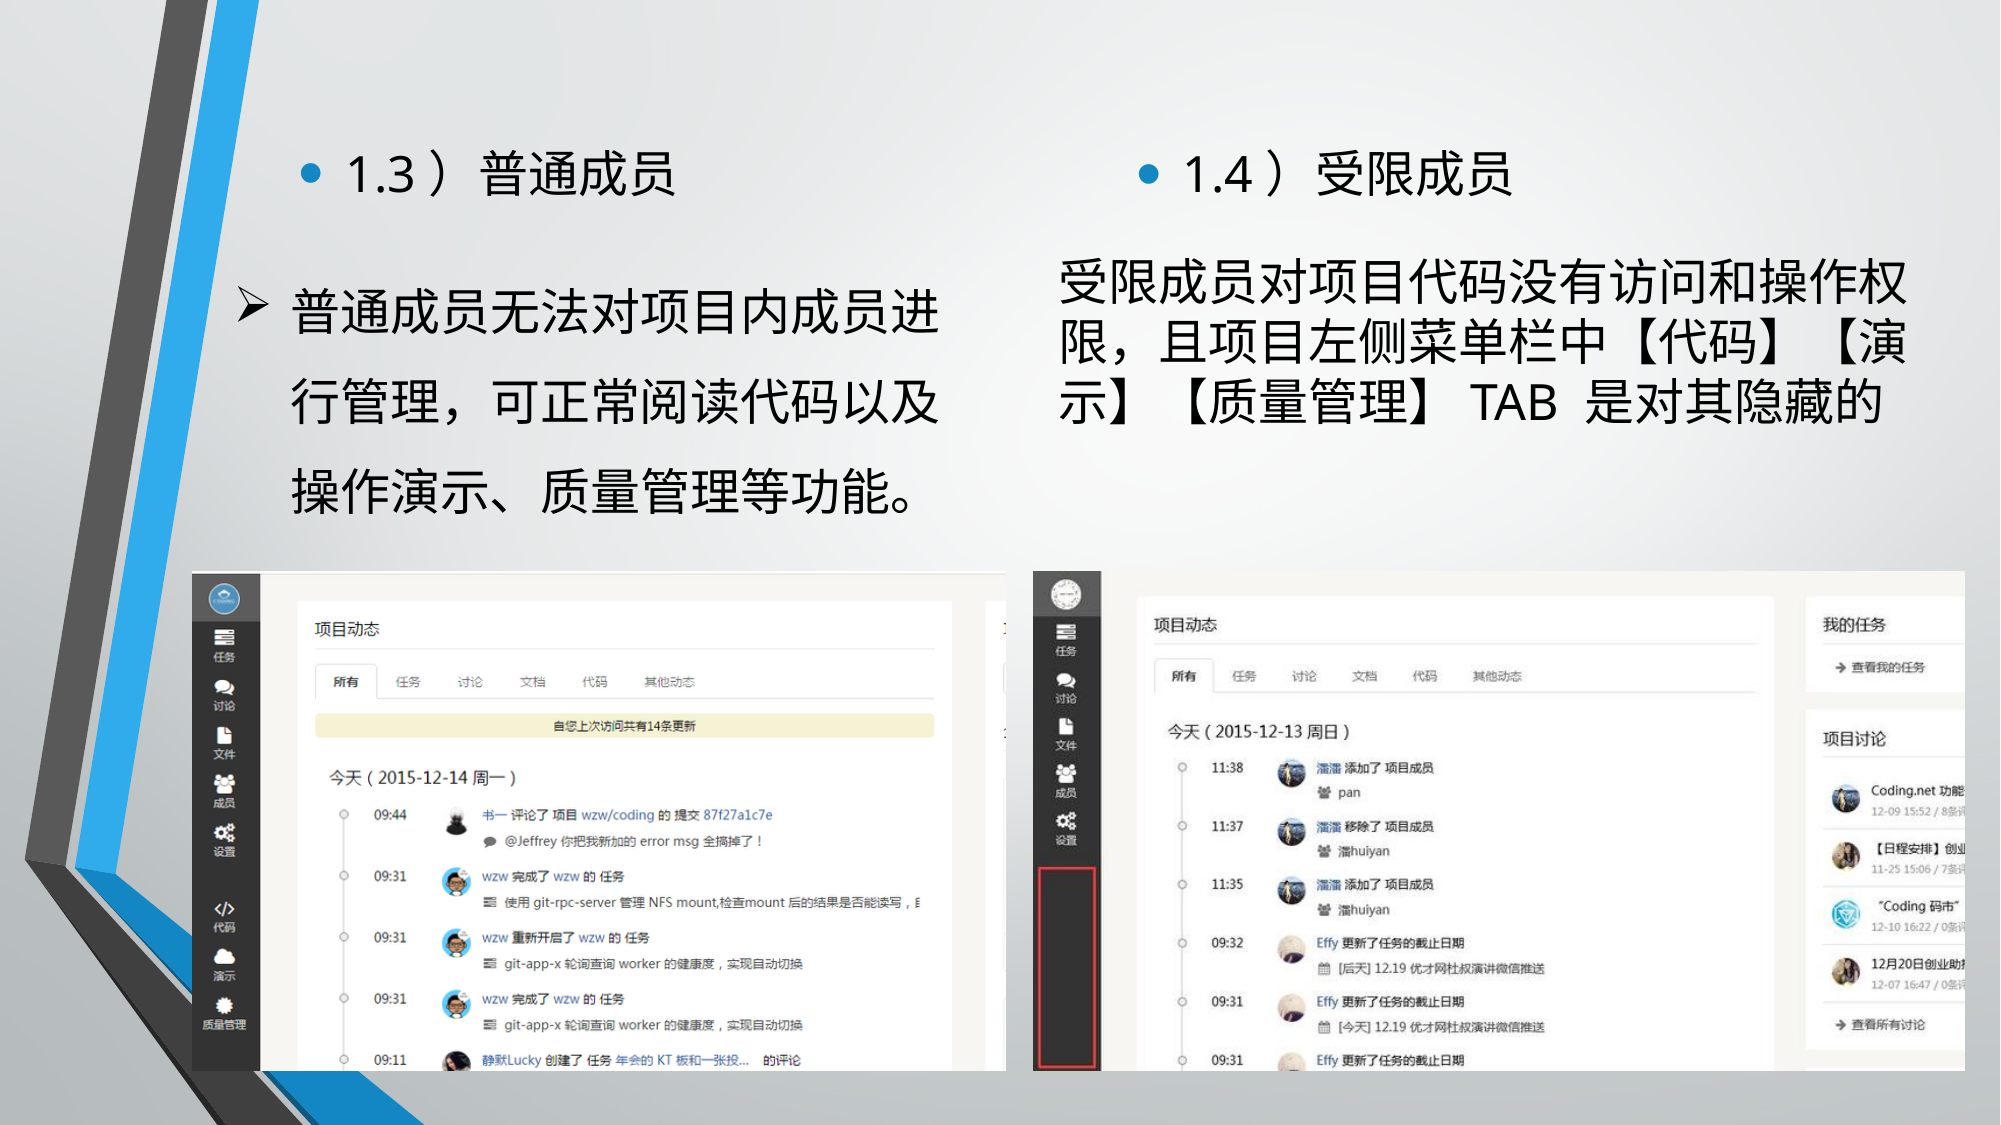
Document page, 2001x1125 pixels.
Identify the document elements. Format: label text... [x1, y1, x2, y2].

text_box 1.4）受限成员 [1120, 102, 1764, 243]
text_box 普通成员无法对项目内成员进行管理，可正常阅读代码以及操作演示、质量管理等功能。 [219, 243, 979, 529]
picture [192, 571, 1006, 1071]
picture [1033, 571, 1965, 1071]
list 1.3）普通成员 [283, 102, 979, 243]
text_box 受限成员对项目代码没有访问和操作权限，且项目左侧菜单栏中【代码】【演示】【质量管理】TAB 是对其隐藏的 [1043, 243, 1946, 439]
